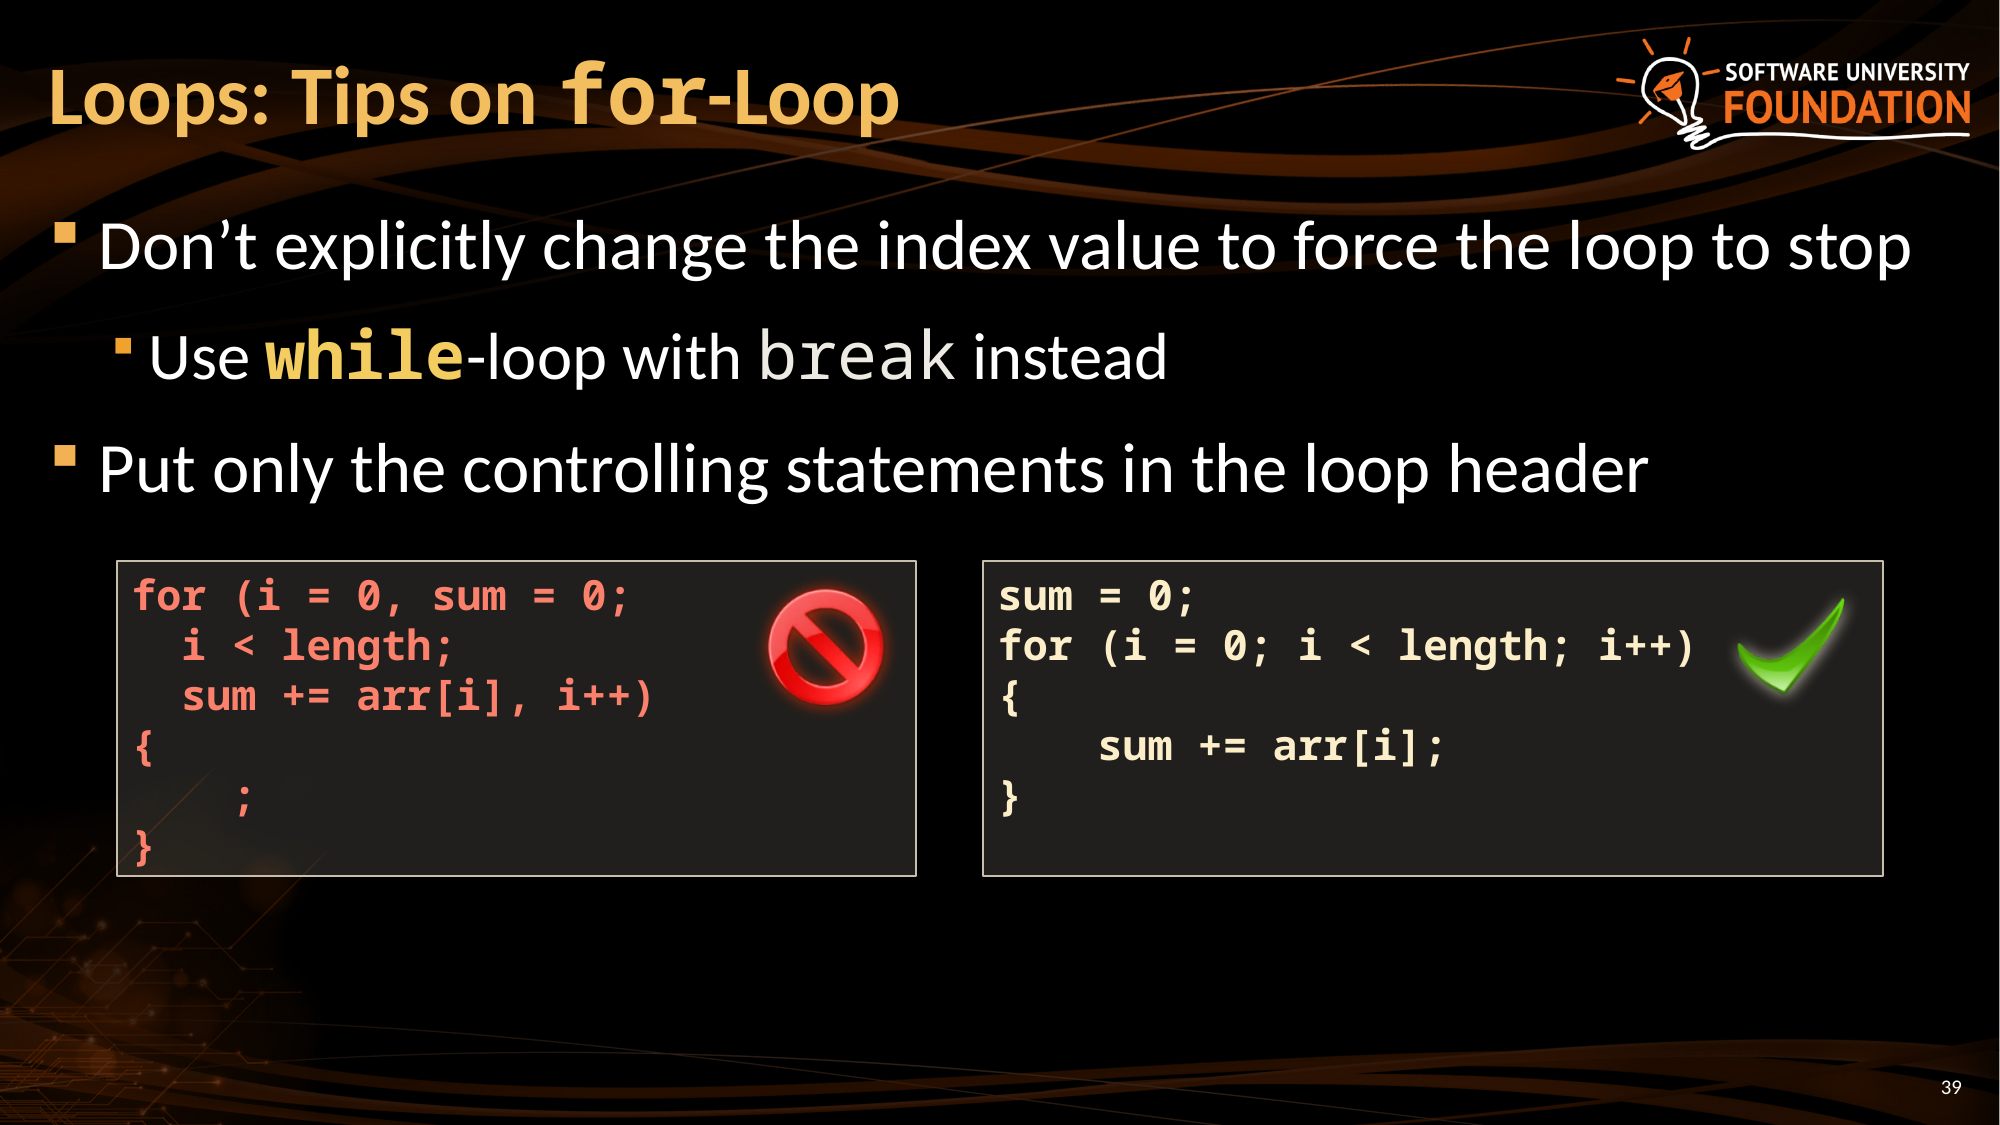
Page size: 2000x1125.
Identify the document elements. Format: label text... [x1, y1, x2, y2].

list Don’t explicitly change the index value to force the loop to stop Use while-loop with break instead Put only the controlling statements in the loop header [31, 188, 1968, 1103]
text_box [758, 579, 895, 716]
title Loops: Tips on for-Loop [30, 6, 1602, 189]
text_box sum = 0; for (i = 0; i < length; i++) { sum += arr[i]; } [983, 561, 1883, 877]
picture [0, 0, 2000, 1125]
text_box for (i = 0, sum = 0; i < length; sum += arr[i], i++) { ; } [116, 561, 917, 877]
